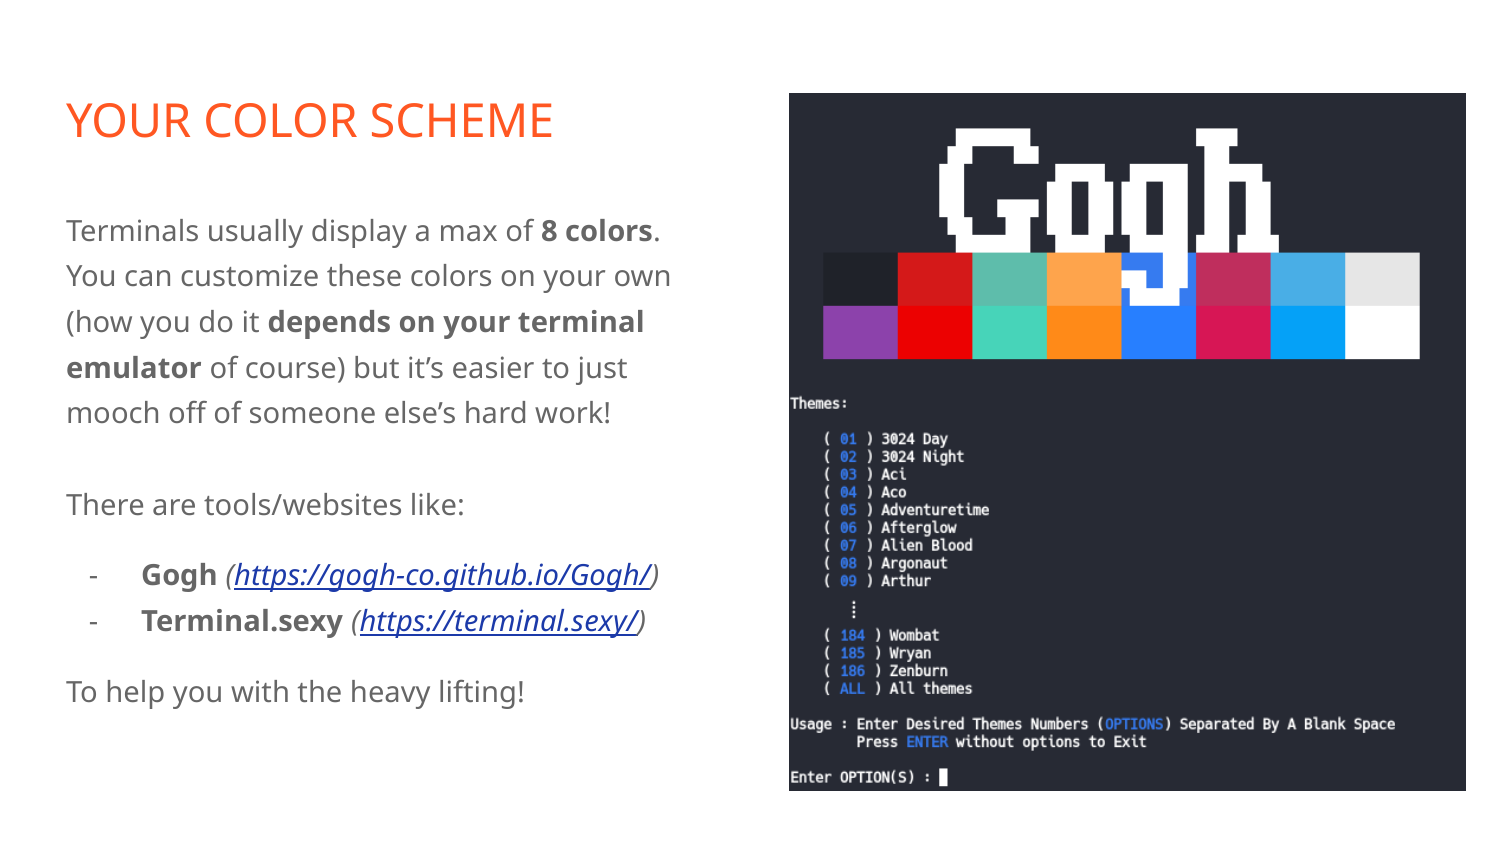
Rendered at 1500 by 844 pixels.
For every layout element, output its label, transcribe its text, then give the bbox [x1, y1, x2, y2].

picture [789, 92, 1467, 792]
title YOUR COLOR SCHEME [51, 72, 1449, 167]
list Terminals usually display a max of 8 colors. You can customize these colors on your own (how you do it depends on your terminal emulator of course) but it’s easier to just mooch off of someone else’s hard work! There are tools/websites like: Gogh (https://gogh-co.github.io/Gogh/) Terminal.sexy (https://terminal.sexy/) To help you with the heavy lifting! [51, 189, 708, 750]
